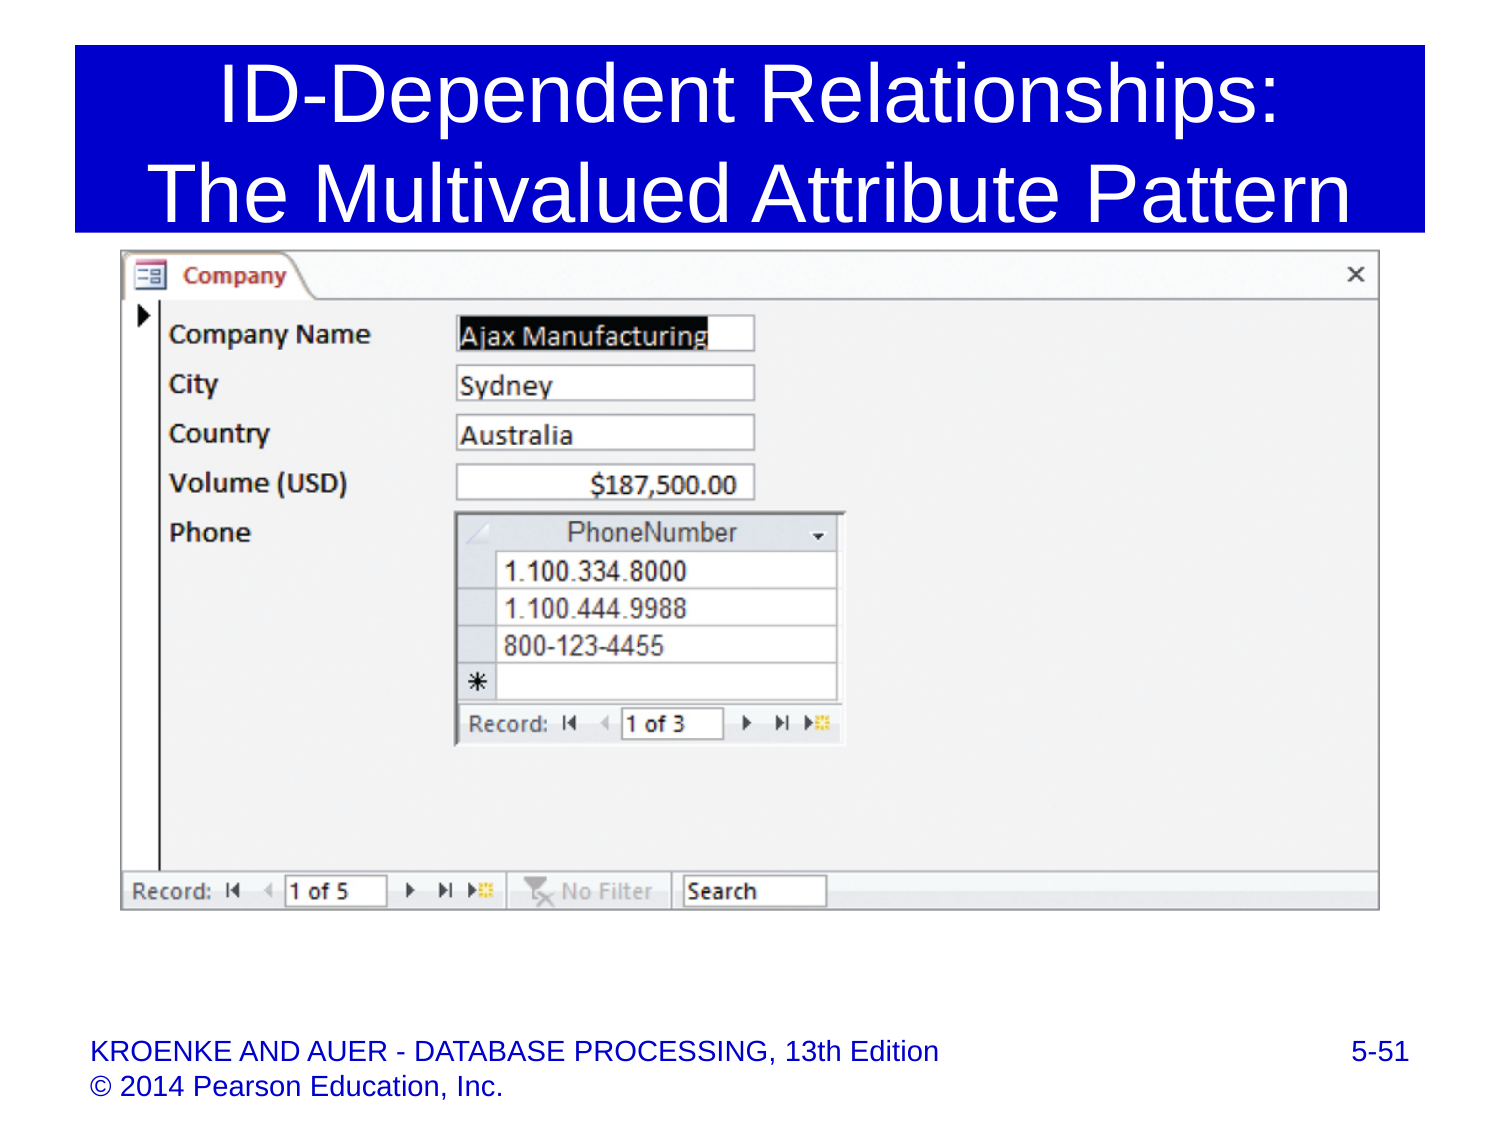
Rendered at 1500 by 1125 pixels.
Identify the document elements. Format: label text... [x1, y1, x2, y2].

footer KROENKE AND AUER - DATABASE PROCESSING, 13th Edition © 2014 Pearson Education, Inc. [74, 1024, 976, 1104]
slide_number 5-51 [1074, 1024, 1426, 1103]
title ID-Dependent Relationships: The Multivalued Attribute Pattern [75, 45, 1425, 233]
picture [120, 249, 1380, 912]
